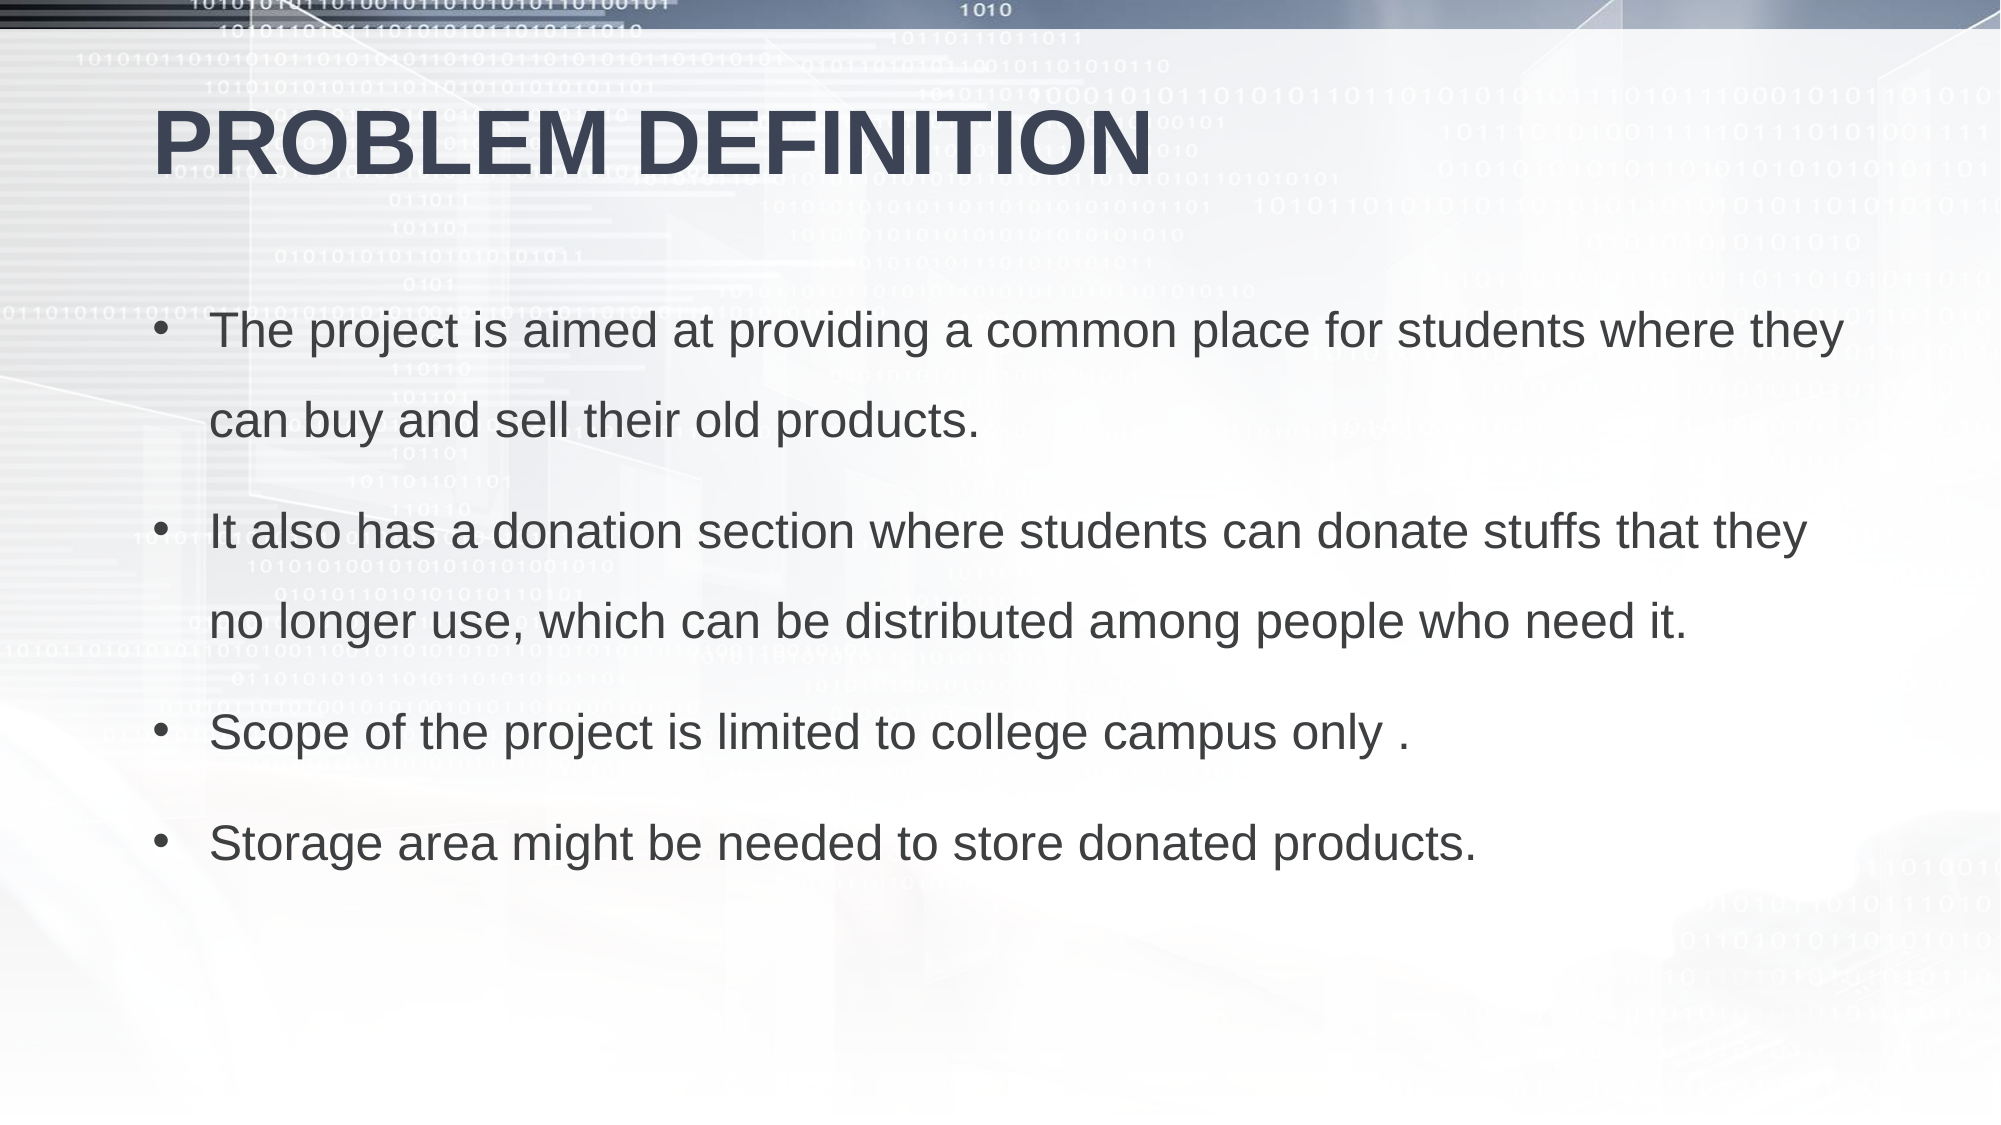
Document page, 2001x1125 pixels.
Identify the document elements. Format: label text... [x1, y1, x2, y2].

picture [0, 0, 2001, 1125]
list The project is aimed at providing a common place for students where they can buy and sell their old products. It also has a donation section where students can donate stuffs that they no longer use, which can be distributed among people who need it. Scope of the project is limited to college campus only . Storage area might be needed to store donated products. [137, 260, 1863, 1018]
title PROBLEM DEFINITION [137, 59, 1863, 230]
